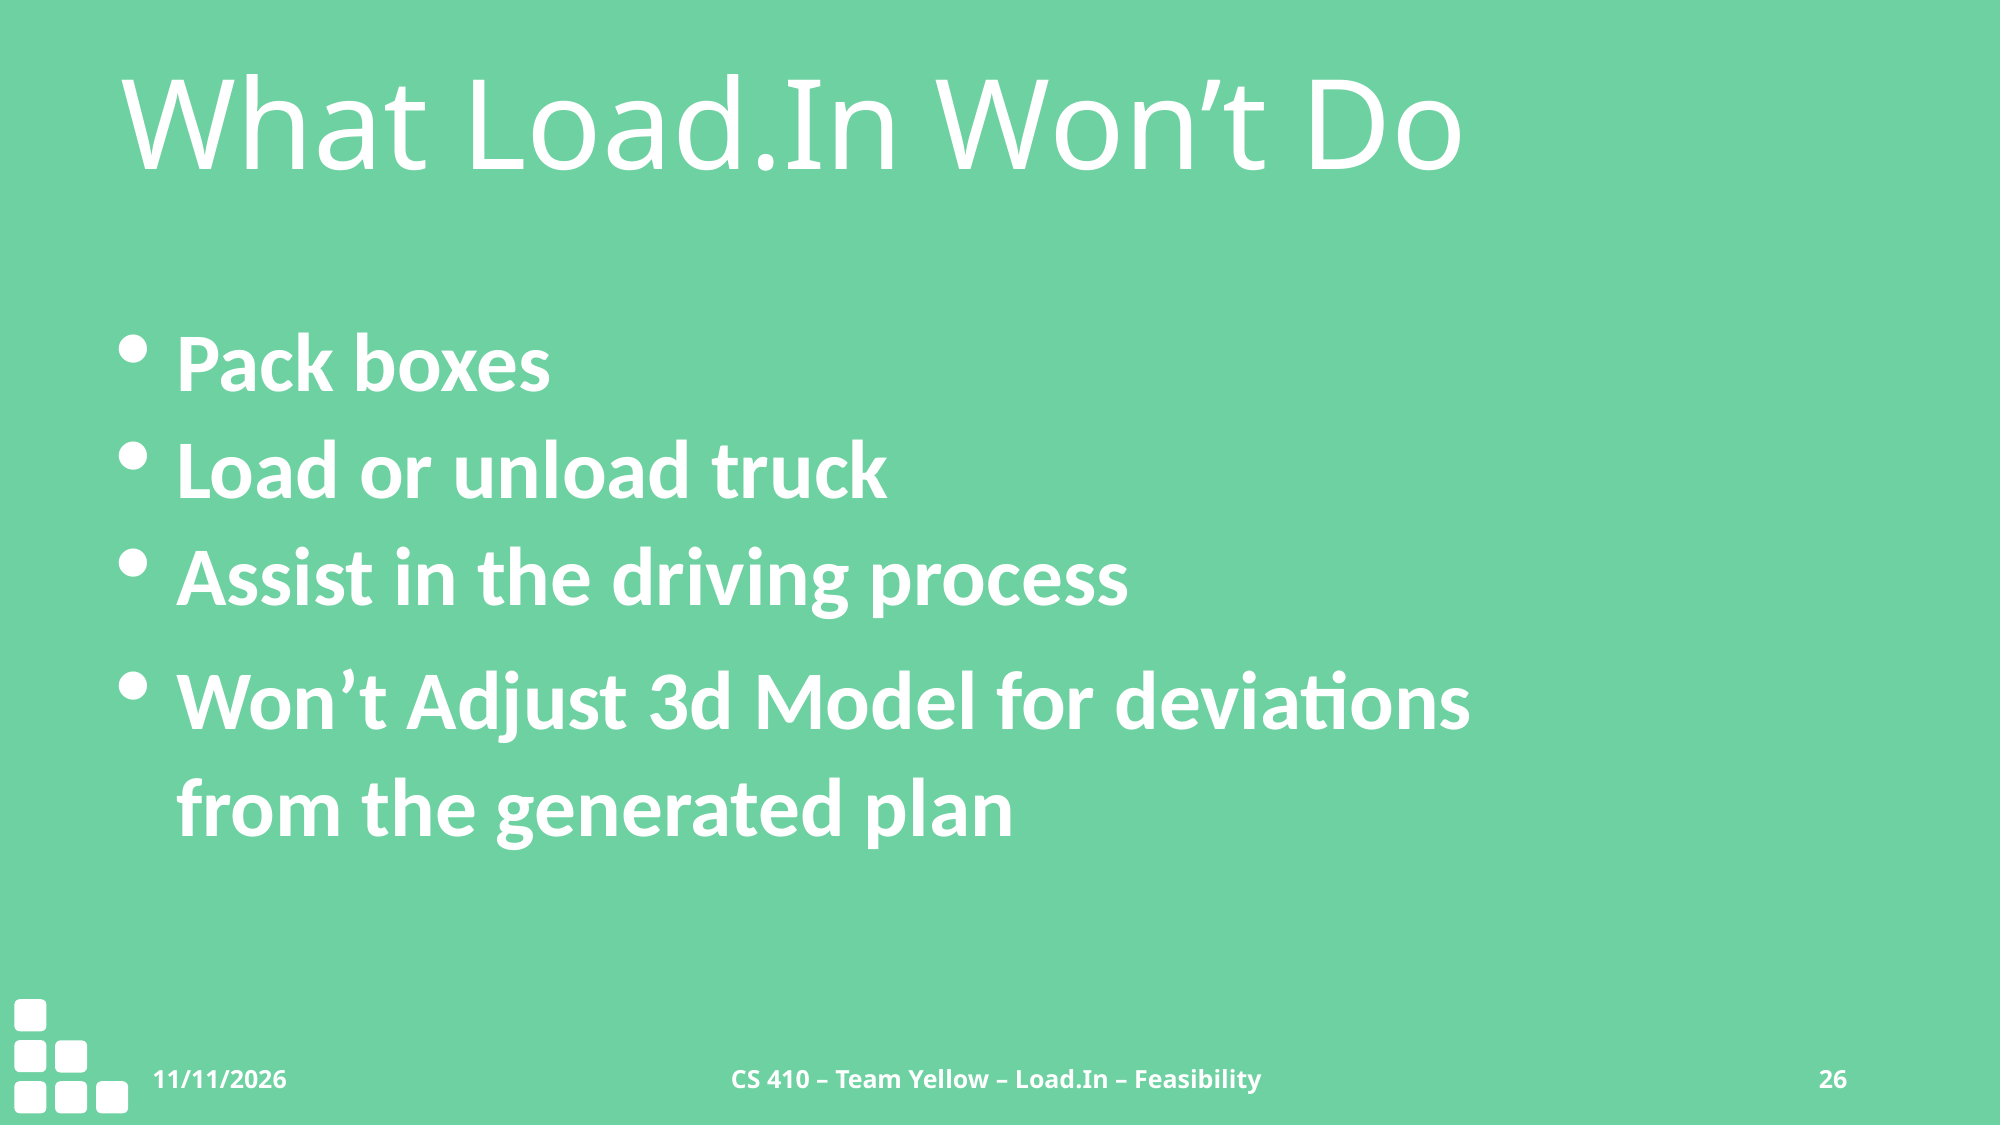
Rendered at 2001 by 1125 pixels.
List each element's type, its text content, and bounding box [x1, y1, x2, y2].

text_box What Load.In Won’t Do [104, 40, 1830, 204]
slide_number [137, 1035, 588, 1125]
slide_number 26 [1412, 1035, 1863, 1125]
footer CS 410 – Team Yellow – Load.In – Feasibility [662, 1035, 1338, 1125]
text_box Pack boxes Load or unload truck Assist in the driving process Won’t Adjust 3d Model for deviations from the generated plan [105, 294, 1619, 861]
